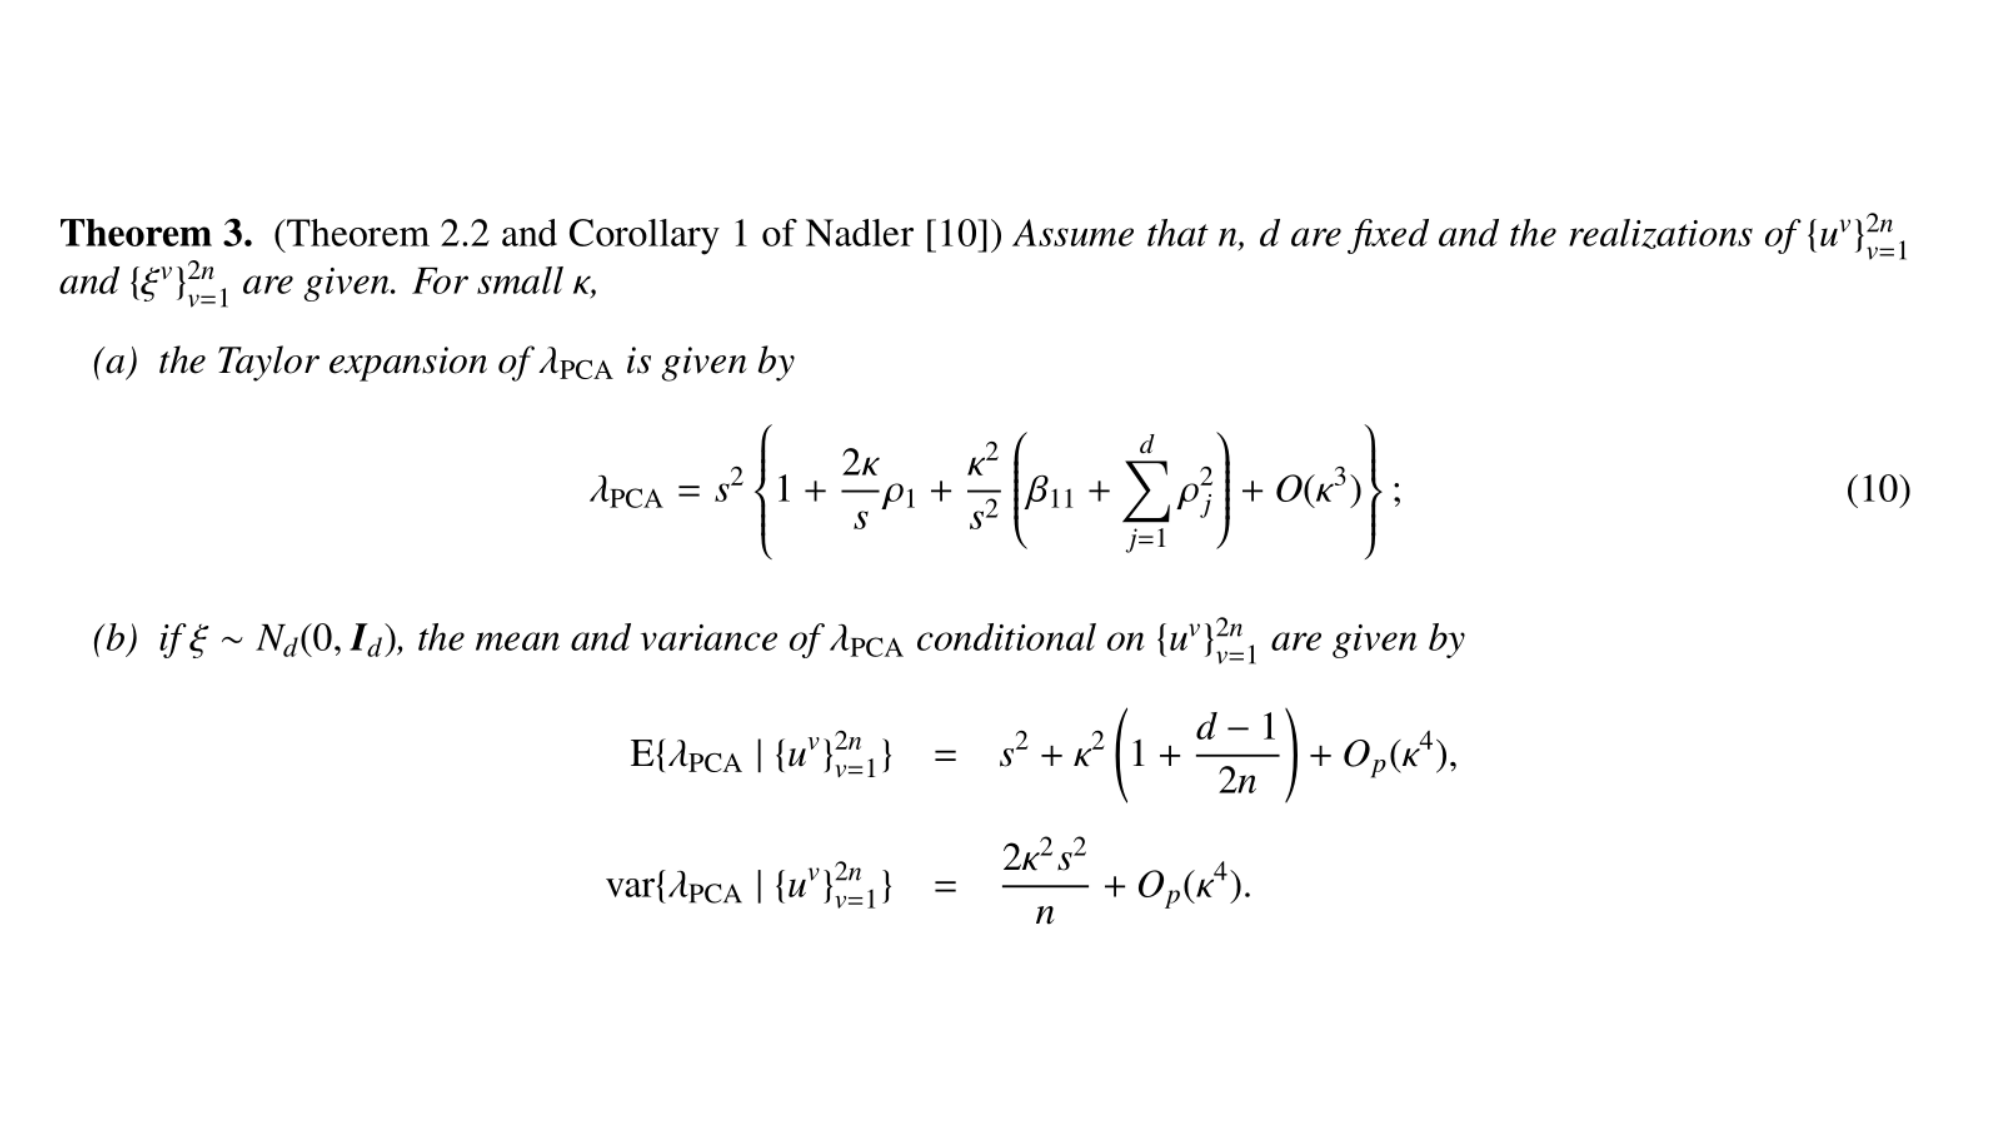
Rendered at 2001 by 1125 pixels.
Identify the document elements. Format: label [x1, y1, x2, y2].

picture [47, 189, 1953, 935]
